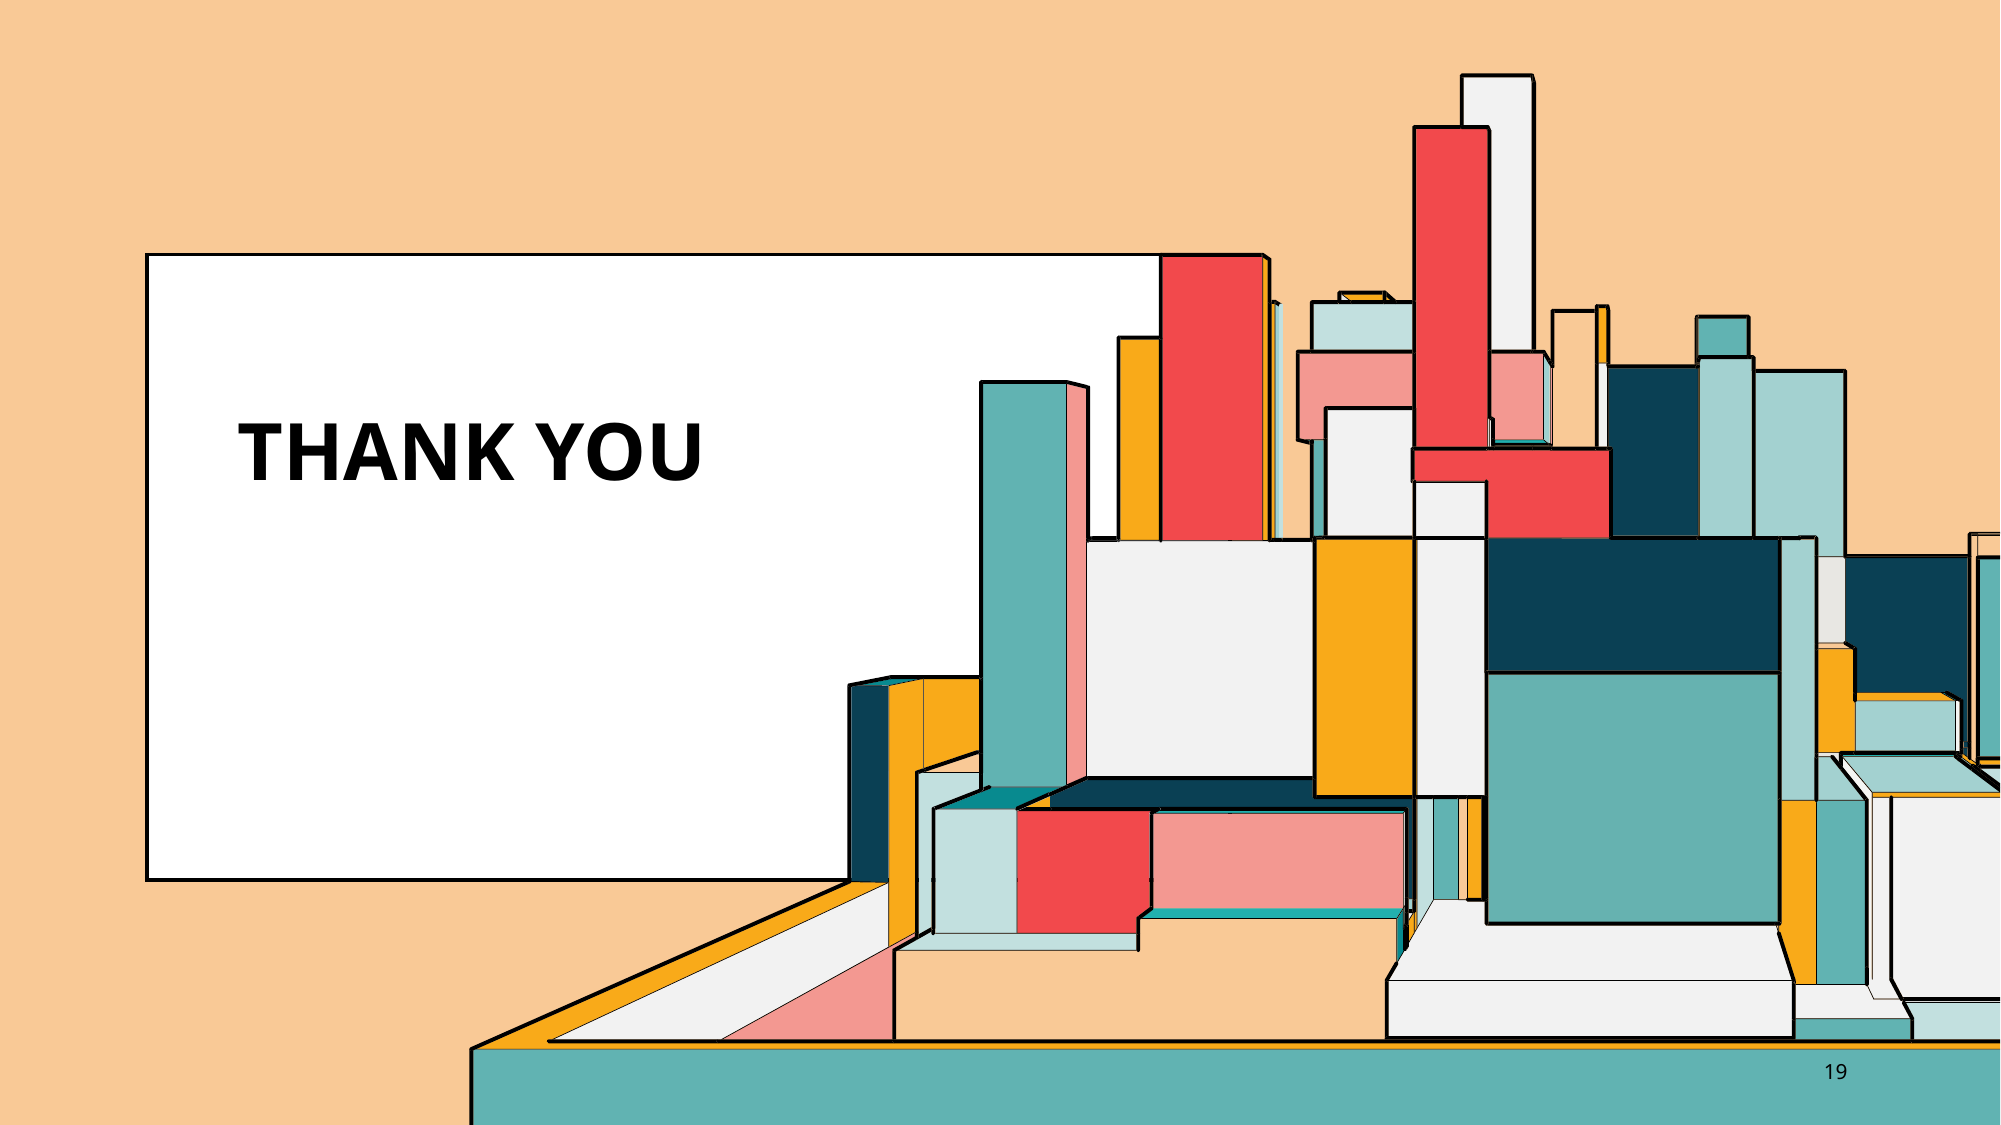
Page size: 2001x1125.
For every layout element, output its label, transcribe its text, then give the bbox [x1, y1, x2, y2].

slide_number 19 [1412, 1042, 1863, 1103]
title THANK YOU [221, 288, 929, 506]
